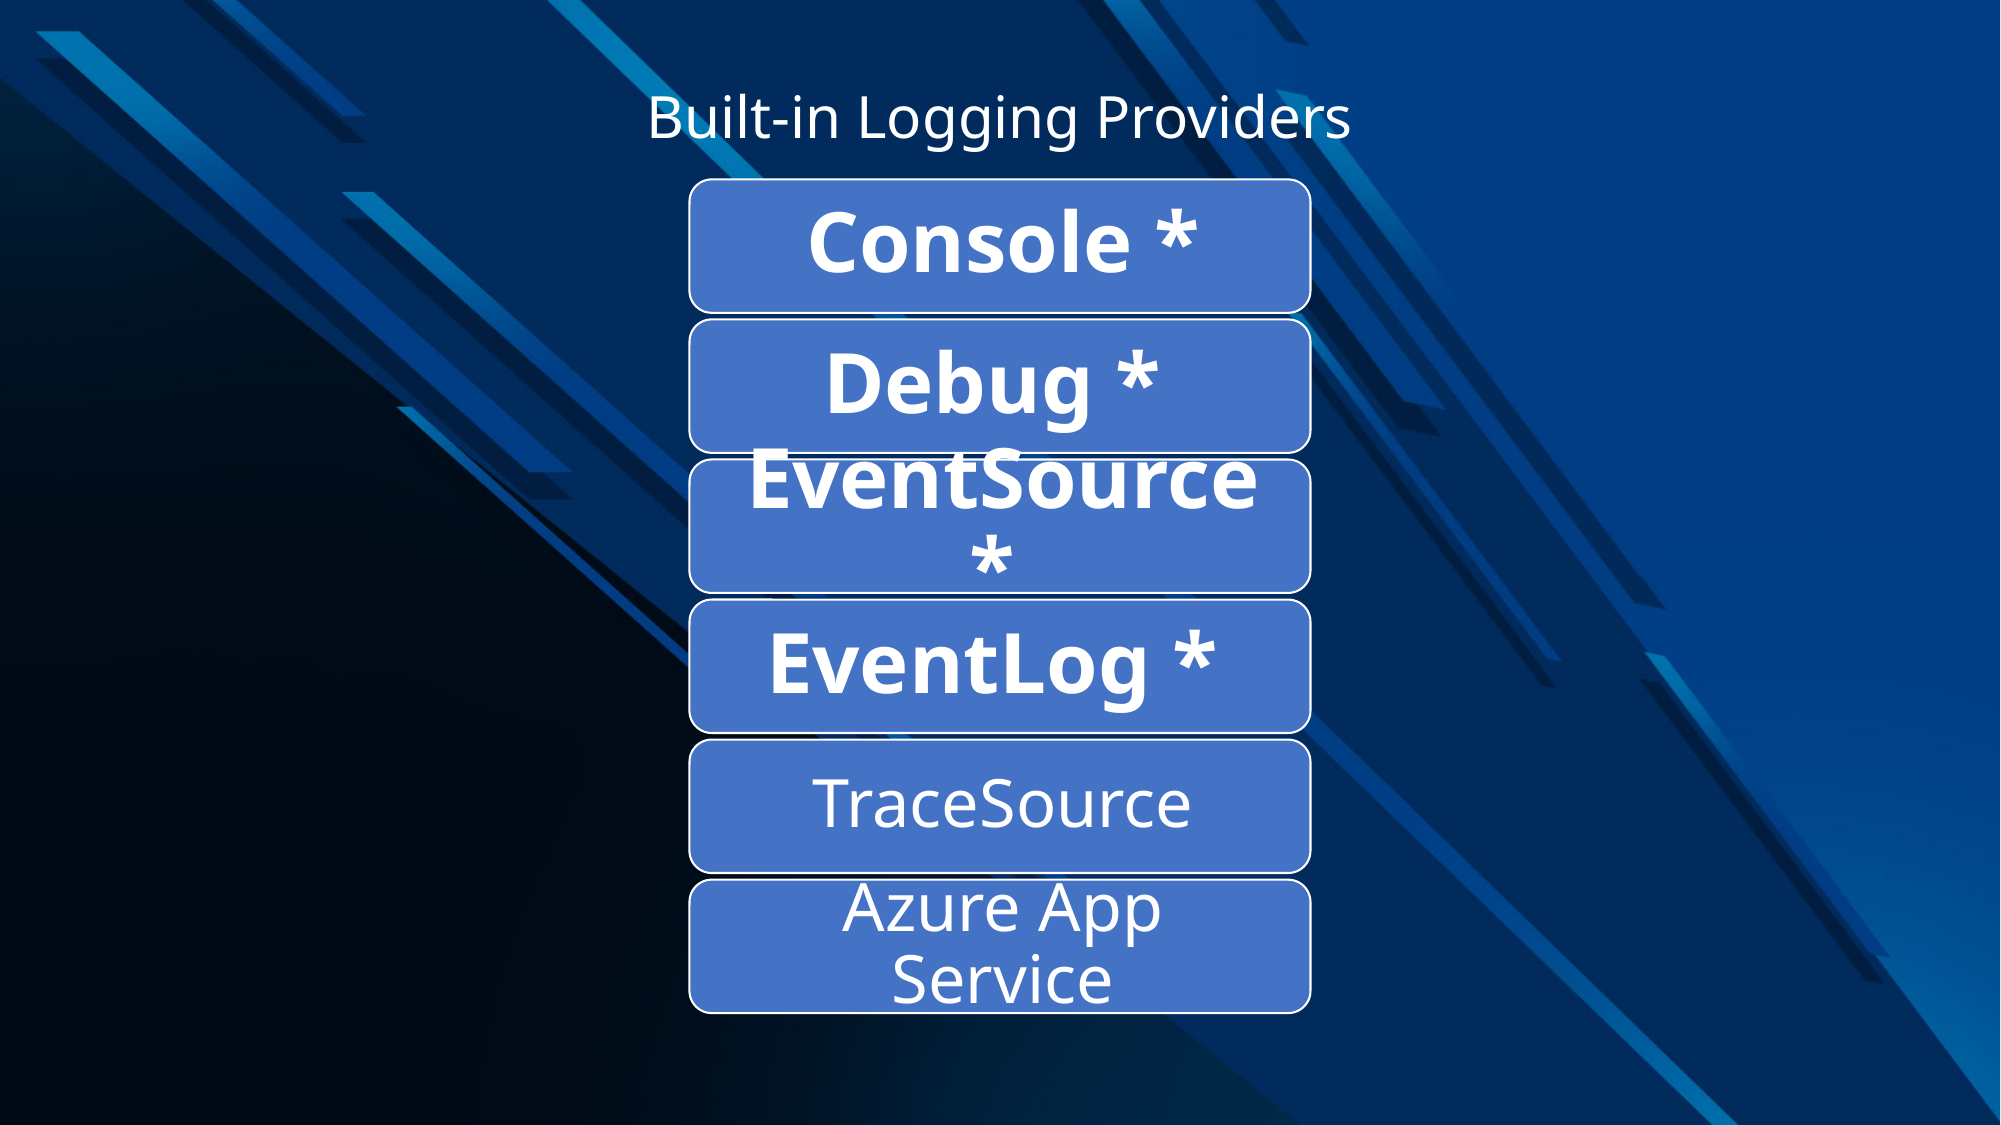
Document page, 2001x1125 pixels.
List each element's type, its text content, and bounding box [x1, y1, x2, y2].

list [137, 179, 1863, 1014]
picture [0, 0, 2001, 1125]
title Built-in Logging Providers [137, 59, 1863, 179]
